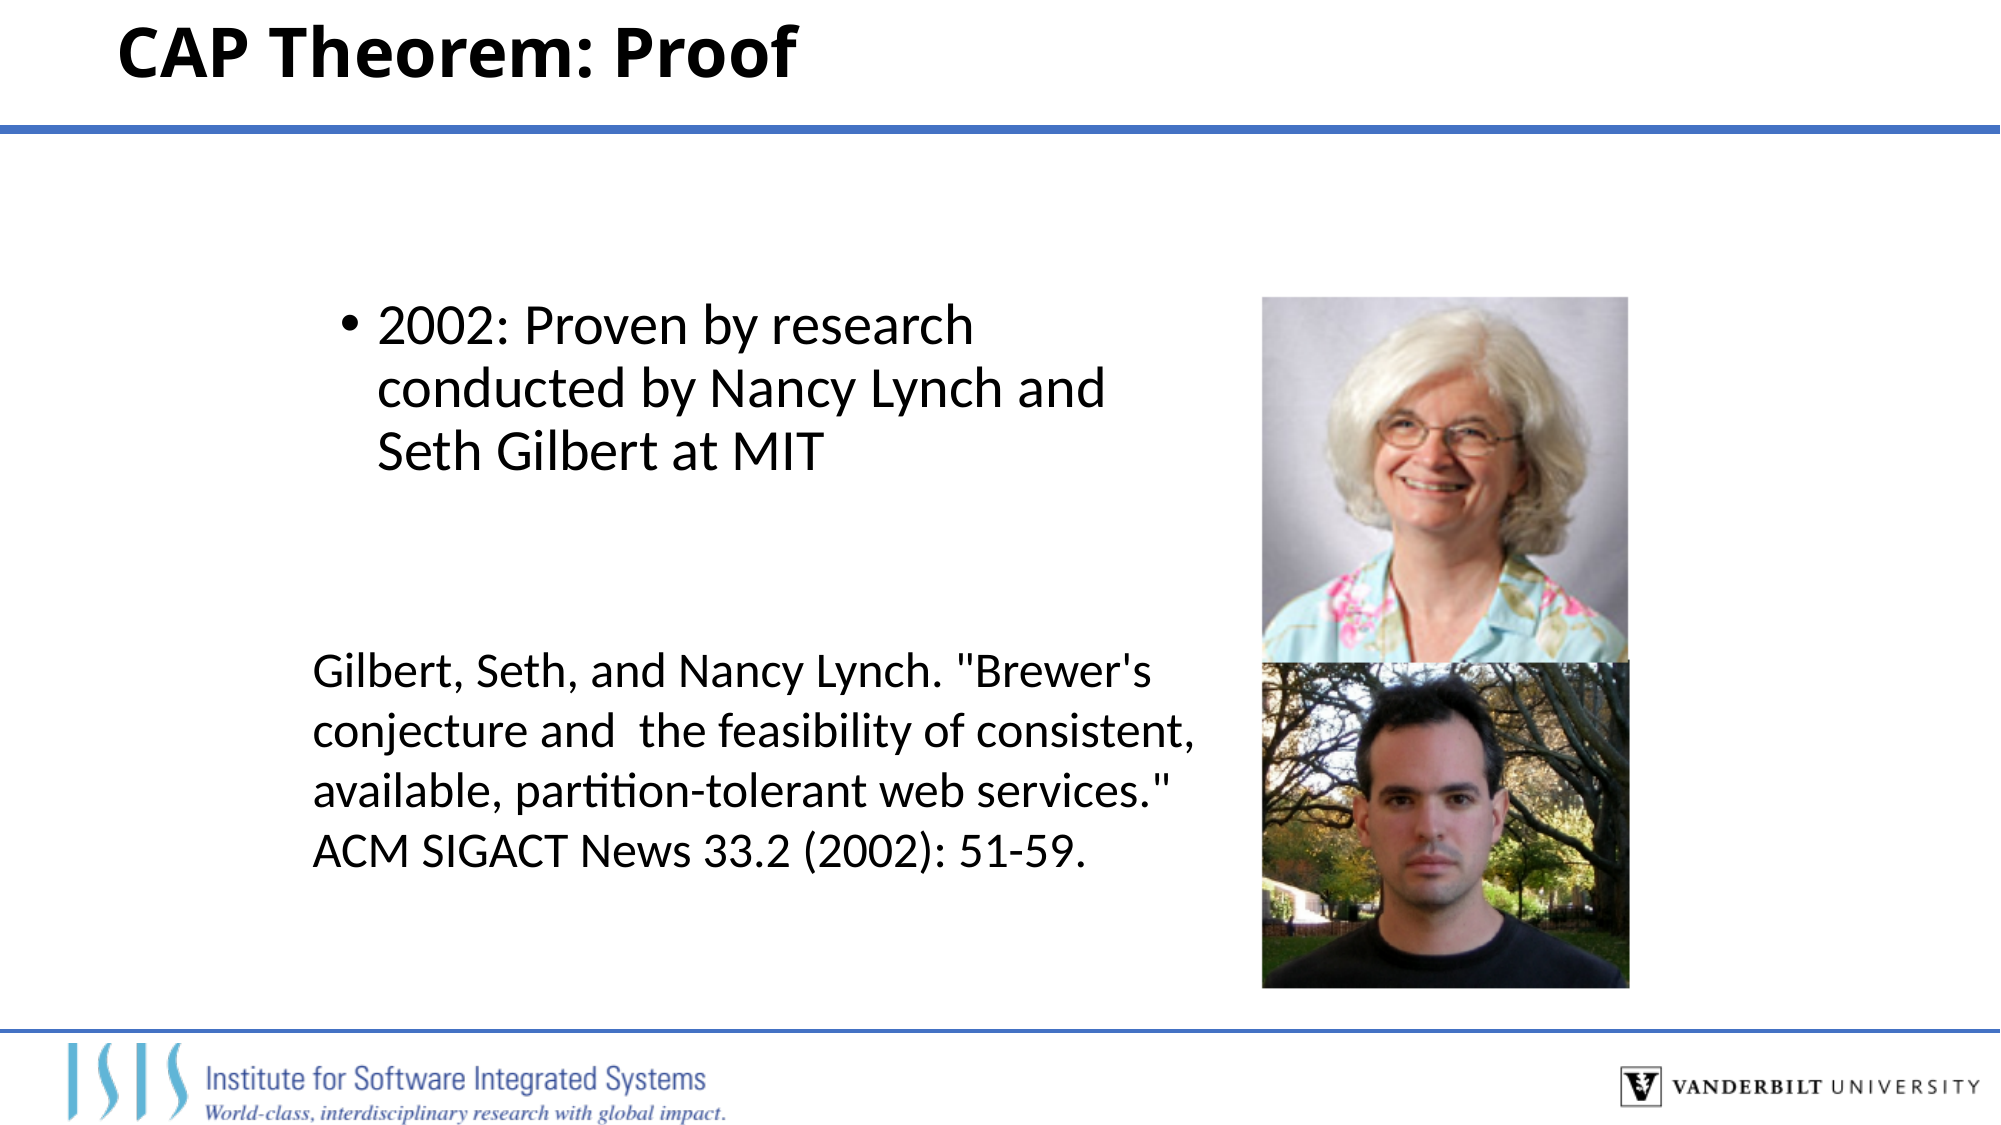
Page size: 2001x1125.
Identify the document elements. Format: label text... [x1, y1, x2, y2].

text_box Gilbert, Seth, and Nancy Lynch. "Brewer's conjecture and the feasibility of consistent, available, partition-tolerant web services." ACM SIGACT News 33.2 (2002): 51-59. [297, 630, 1231, 886]
list 2002: Proven by research conducted by Nancy Lynch and Seth Gilbert at MIT [324, 286, 1182, 579]
title CAP Theorem: Proof [101, 10, 1904, 101]
picture [1247, 285, 1636, 1007]
